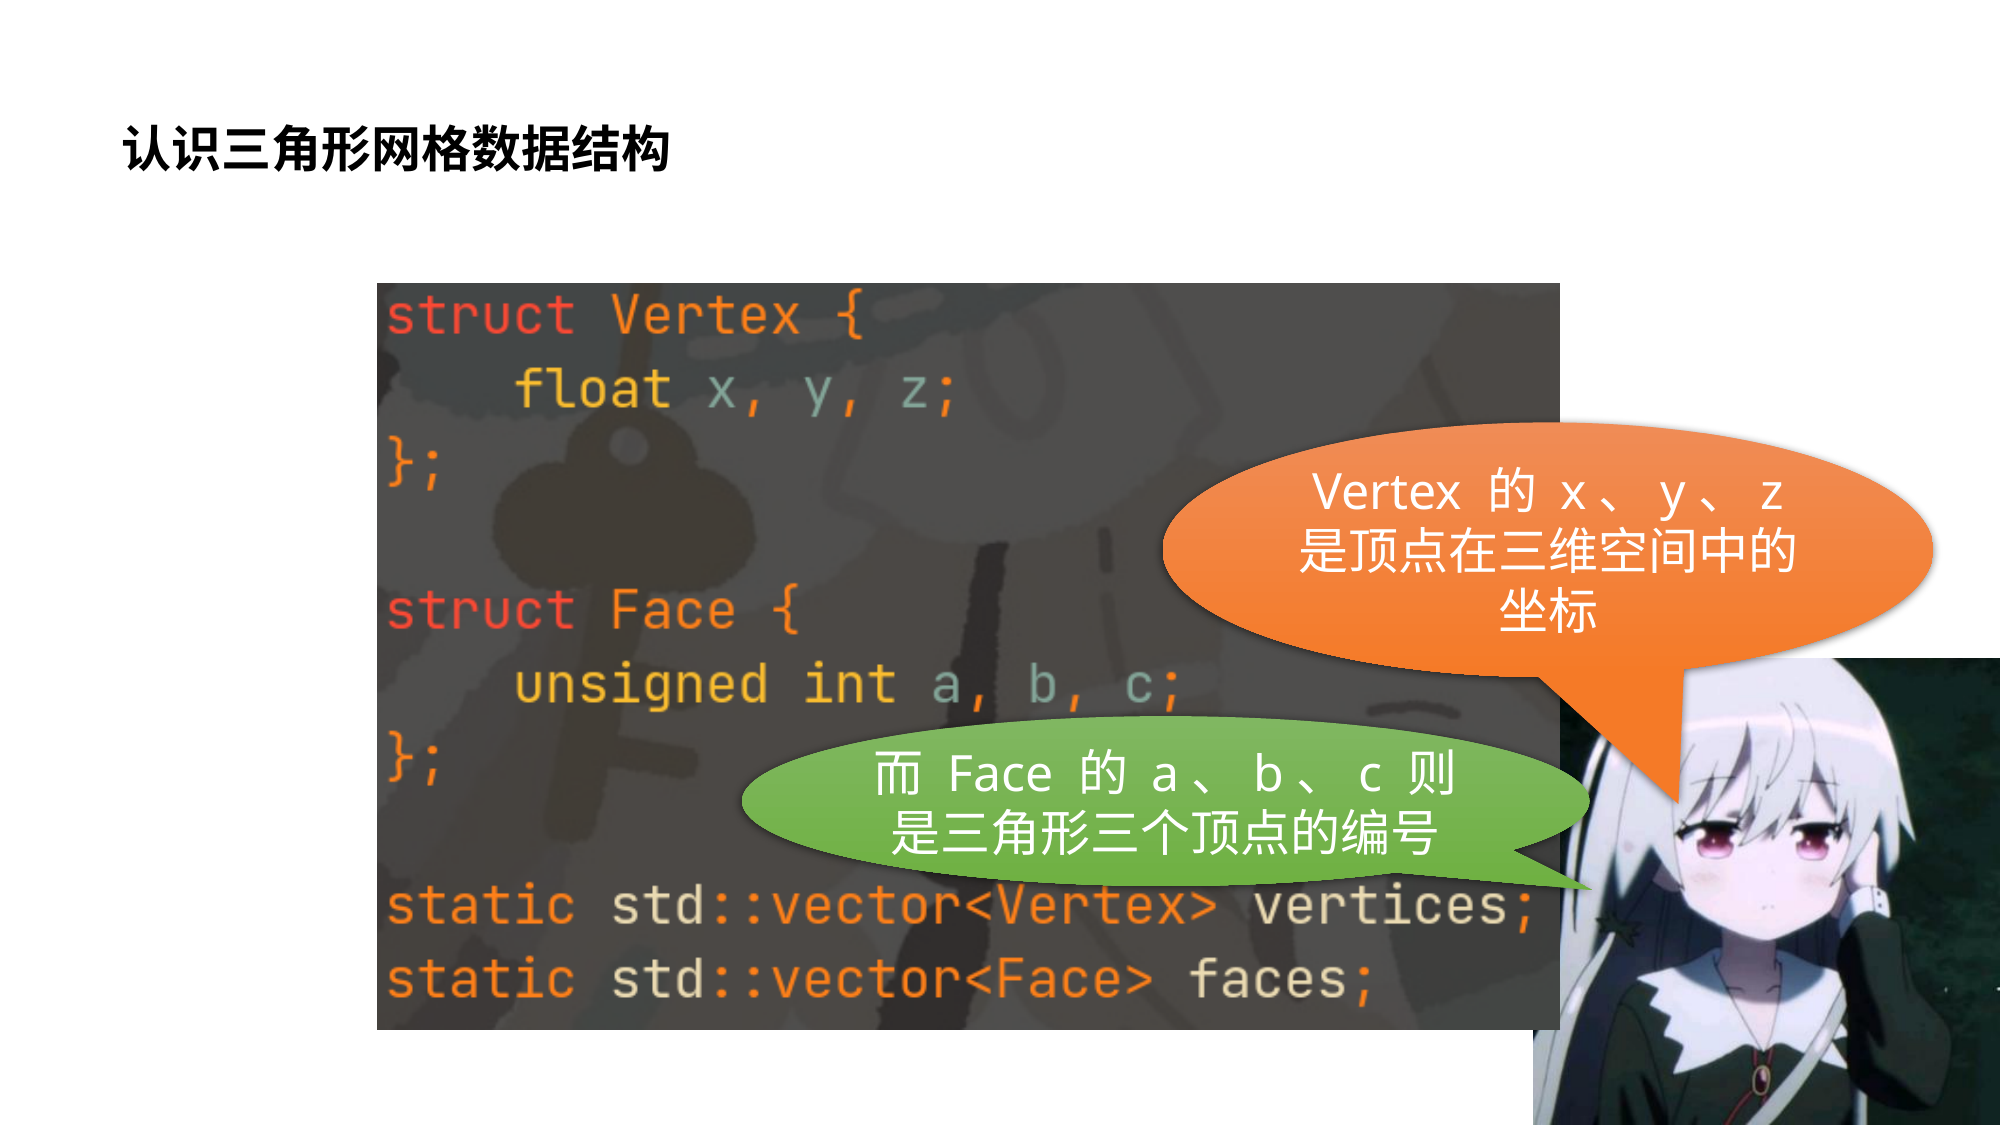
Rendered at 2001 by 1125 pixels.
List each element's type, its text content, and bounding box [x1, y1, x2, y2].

title 认识三角形网格数据结构 [106, 42, 1832, 260]
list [377, 283, 1560, 1030]
text_box Vertex 的 x、y、z 是顶点在三维空间中的坐标 [1560, 422, 1934, 658]
picture [1533, 658, 2000, 1125]
